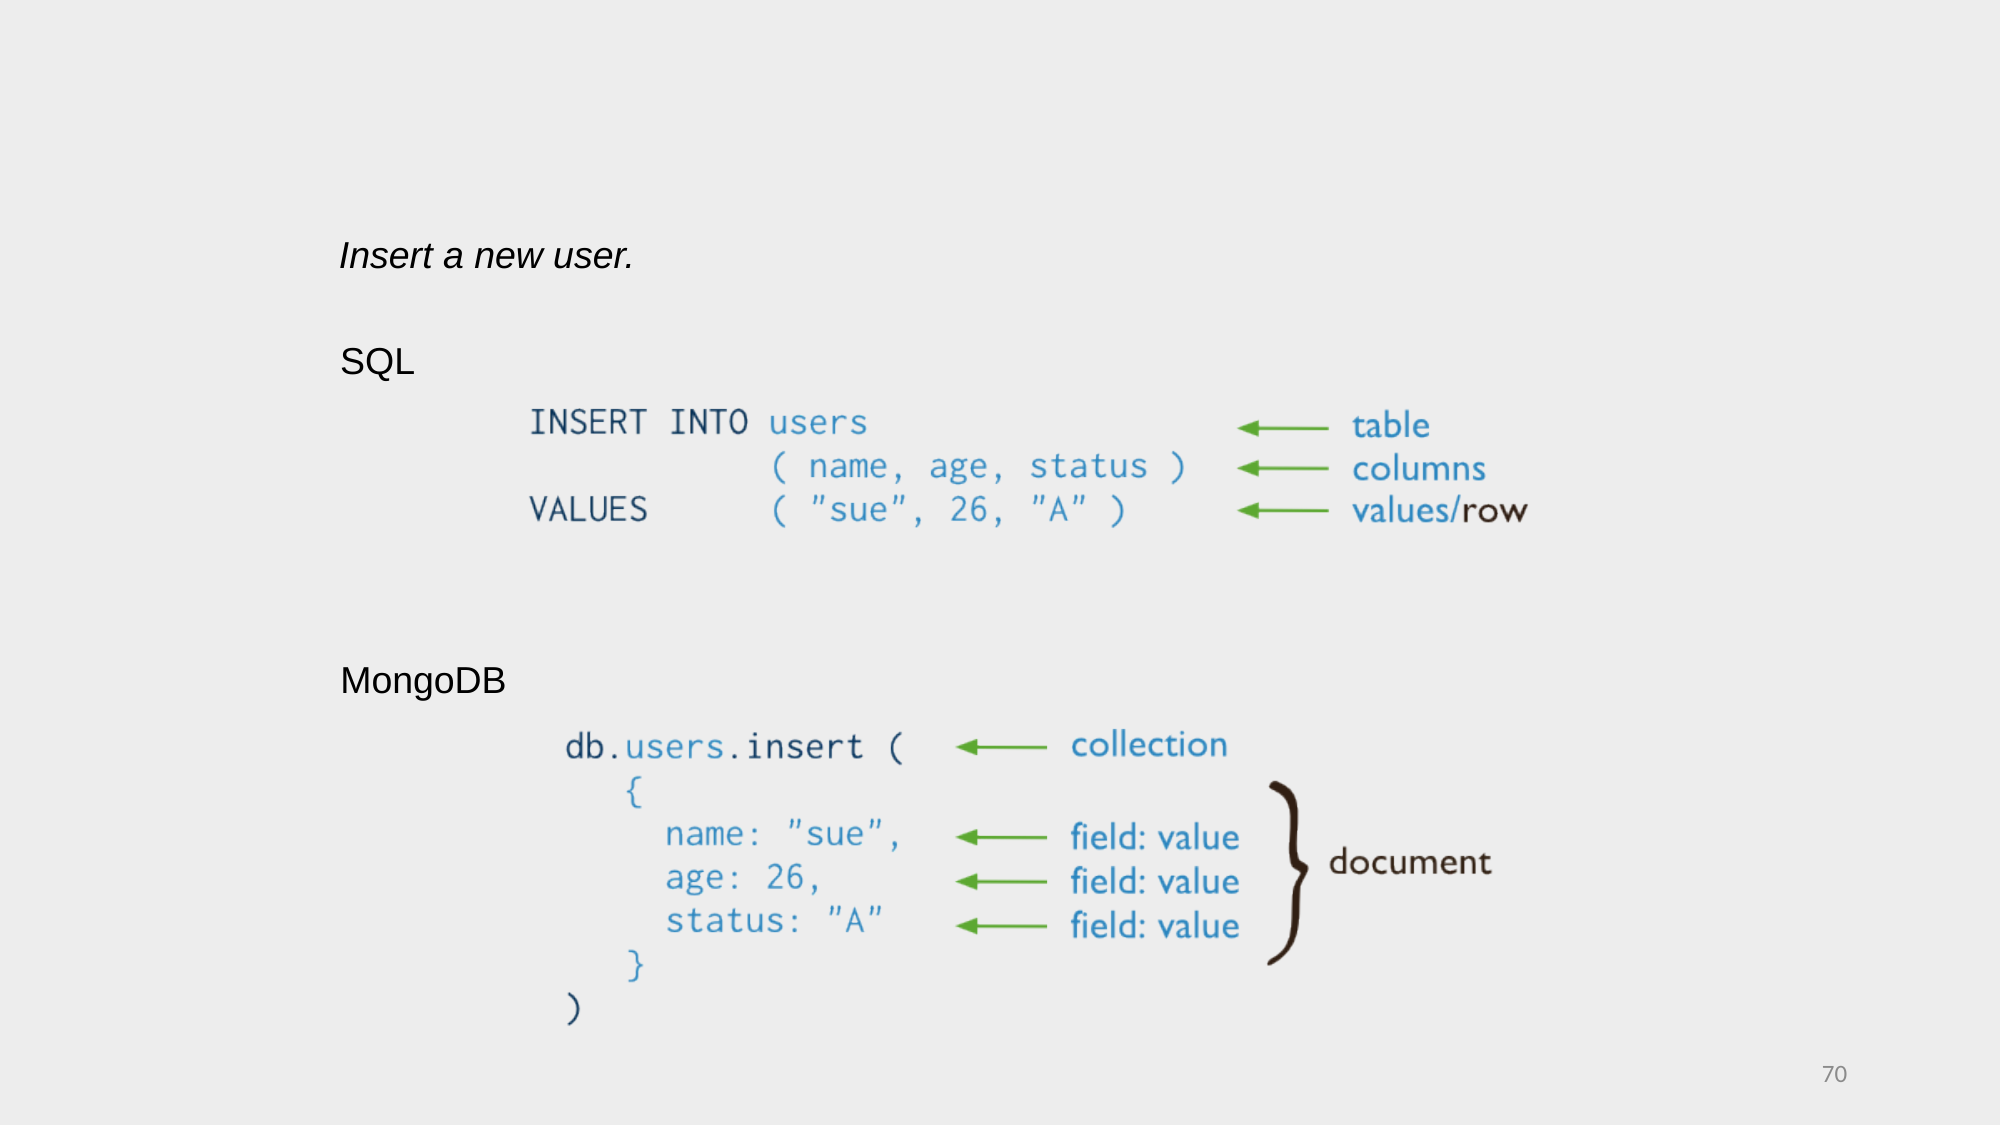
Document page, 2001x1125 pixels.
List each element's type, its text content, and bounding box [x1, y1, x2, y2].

text_box Insert a new user. [324, 224, 1688, 284]
picture [554, 704, 1538, 1038]
picture [504, 389, 1538, 590]
text_box SQL [325, 329, 431, 390]
slide_number 70 [1412, 1042, 1863, 1103]
text_box MongoDB [325, 649, 522, 709]
